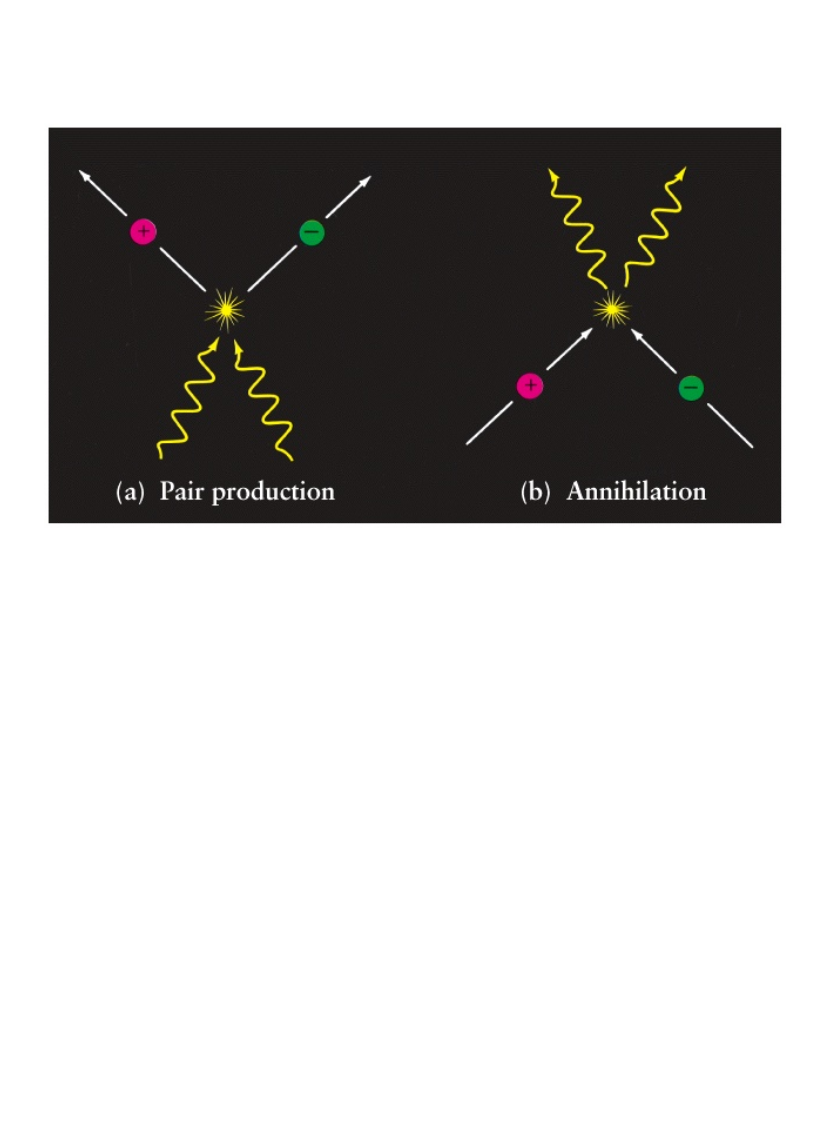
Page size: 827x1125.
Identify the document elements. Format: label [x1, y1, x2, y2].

picture [44, 123, 786, 528]
